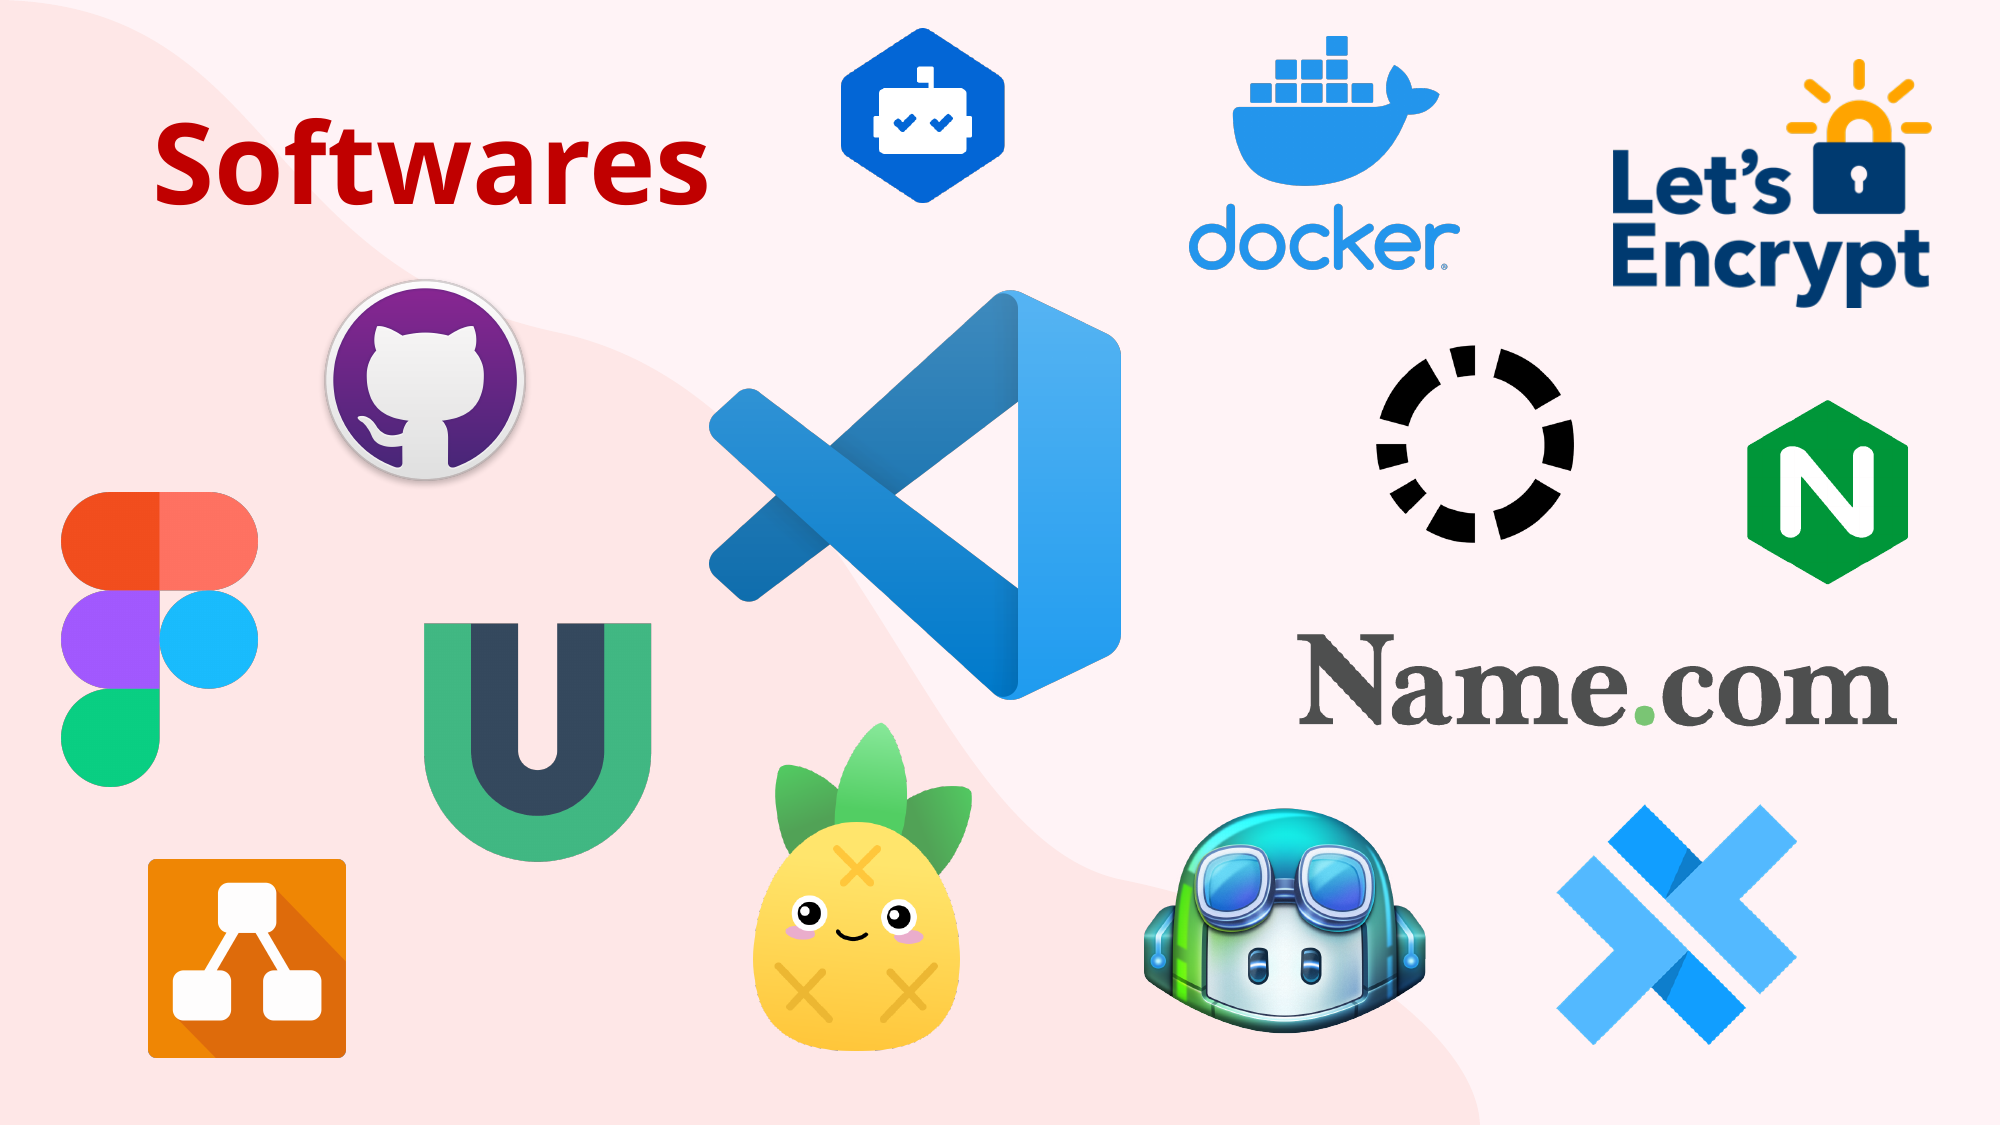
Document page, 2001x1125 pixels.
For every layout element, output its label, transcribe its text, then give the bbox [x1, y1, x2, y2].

picture [753, 722, 972, 1051]
picture [1556, 804, 1797, 1045]
picture [148, 859, 346, 1058]
picture [1613, 59, 1932, 308]
picture [709, 289, 1121, 701]
picture [396, 605, 679, 880]
picture [1136, 399, 1909, 1074]
picture [1376, 345, 1574, 543]
picture [835, 28, 1010, 203]
picture [1189, 36, 1460, 270]
picture [312, 267, 538, 493]
title Softwares [137, 59, 753, 278]
picture [60, 492, 258, 787]
